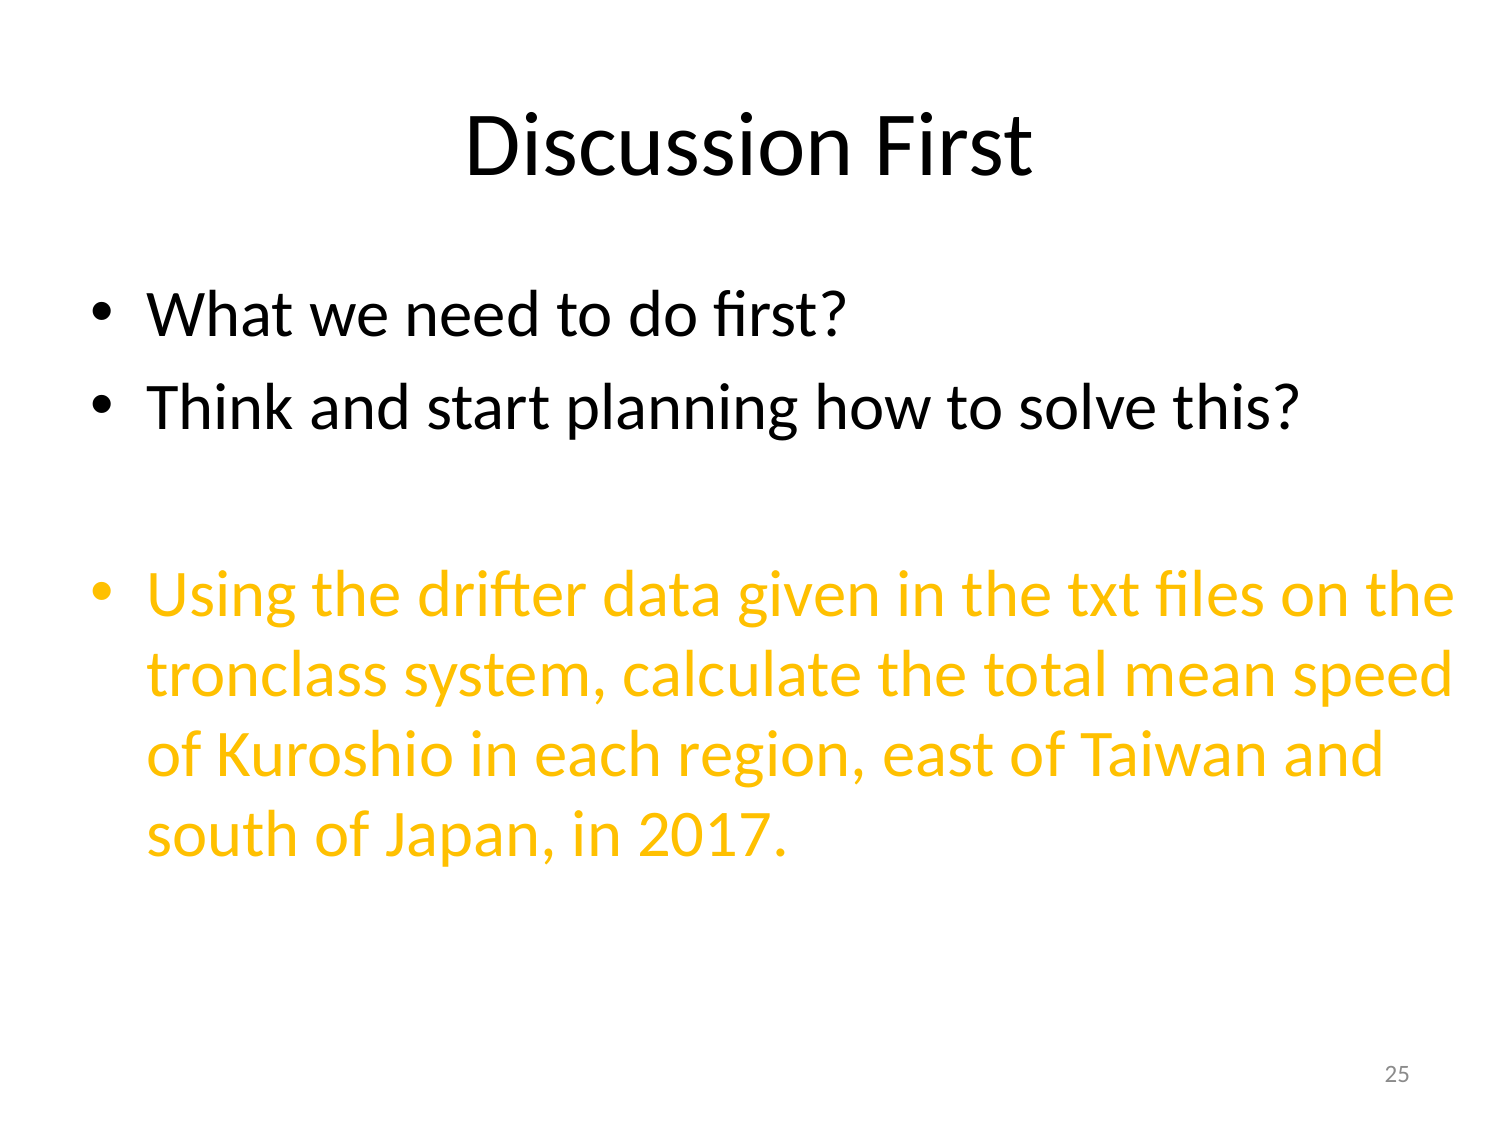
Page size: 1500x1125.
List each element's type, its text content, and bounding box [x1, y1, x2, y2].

list What we need to do first? Think and start planning how to solve this? Using the drifter data given in the txt files on the tronclass system, calculate the total mean speed of Kuroshio in each region, east of Taiwan and south of Japan, in 2017. [75, 262, 1500, 1005]
slide_number 25 [1074, 1042, 1425, 1103]
title Discussion First [75, 45, 1425, 233]
